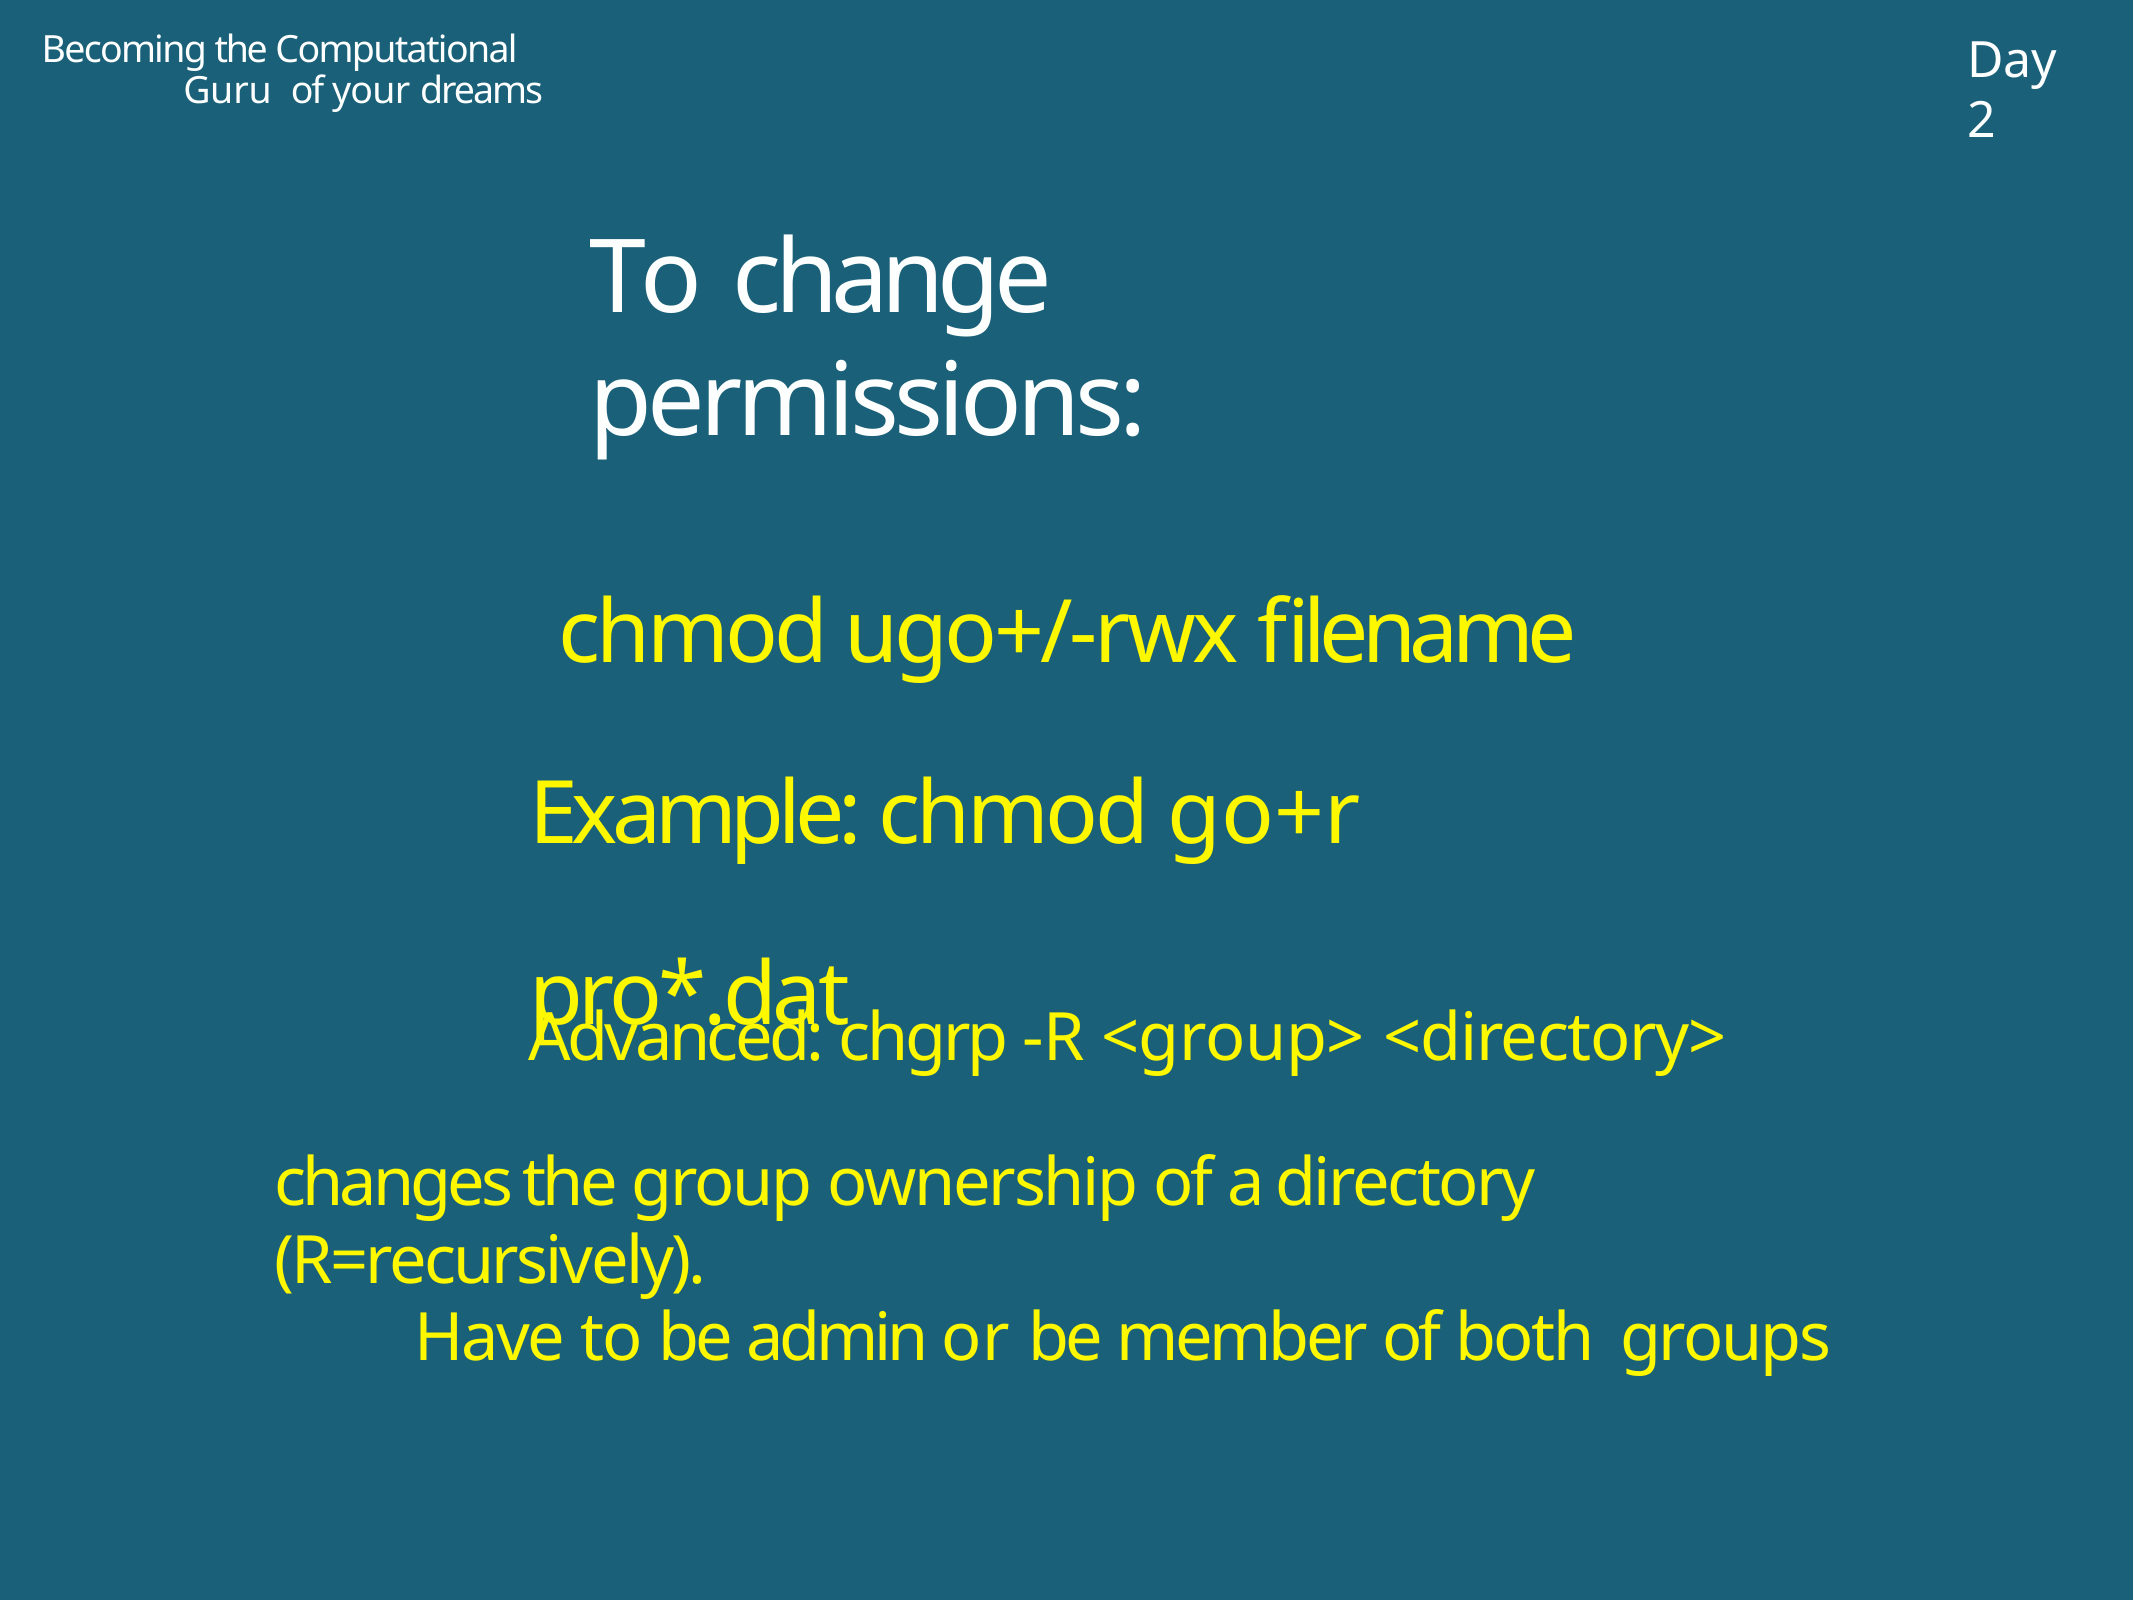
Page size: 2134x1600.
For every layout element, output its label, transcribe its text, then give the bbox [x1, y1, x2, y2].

text_box Advanced: chgrp -R <group> <directory> changes the group ownership of a directory (R=recursively). Have to be admin or be member of both groups [272, 991, 1908, 1375]
text_box Day 2 [1965, 24, 2090, 147]
text_box To change permissions: chmod ugo+/-rwx filename Example: chmod go+r pro*.dat [527, 208, 1627, 991]
text_box Becoming the Computational Guru of your dreams [39, 21, 579, 112]
